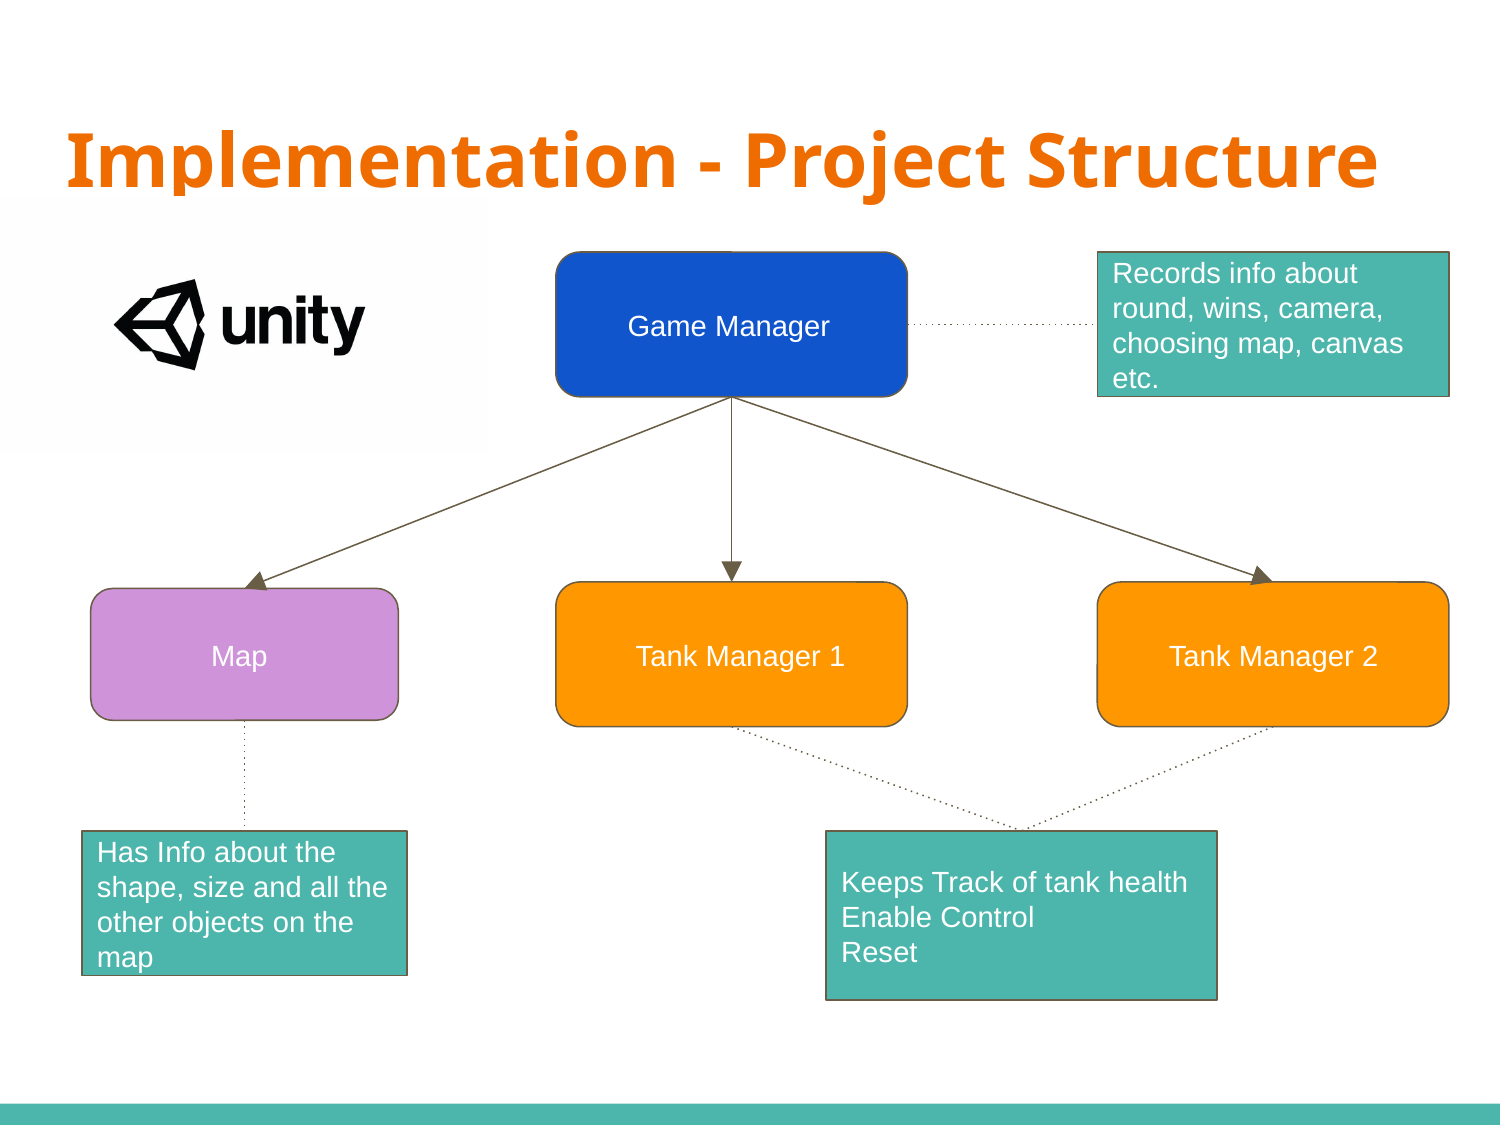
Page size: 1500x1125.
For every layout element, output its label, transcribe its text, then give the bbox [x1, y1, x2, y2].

text_box Game Manager [555, 251, 908, 395]
text_box Records info about round, wins, camera, choosing map, canvas etc. [1097, 252, 1449, 397]
text_box Map [90, 588, 399, 721]
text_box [1021, 726, 1274, 831]
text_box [244, 396, 730, 589]
title Implementation - Project Structure [51, 97, 1449, 252]
text_box Tank Manager 1 [555, 590, 908, 727]
picture [0, 196, 489, 453]
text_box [731, 396, 1274, 583]
text_box Has Info about the shape, size and all the other objects on the map [81, 830, 408, 976]
text_box Keeps Track of tank health Enable Control Reset [826, 839, 1218, 1001]
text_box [731, 726, 1020, 831]
text_box Tank Manager 2 [1097, 581, 1449, 727]
